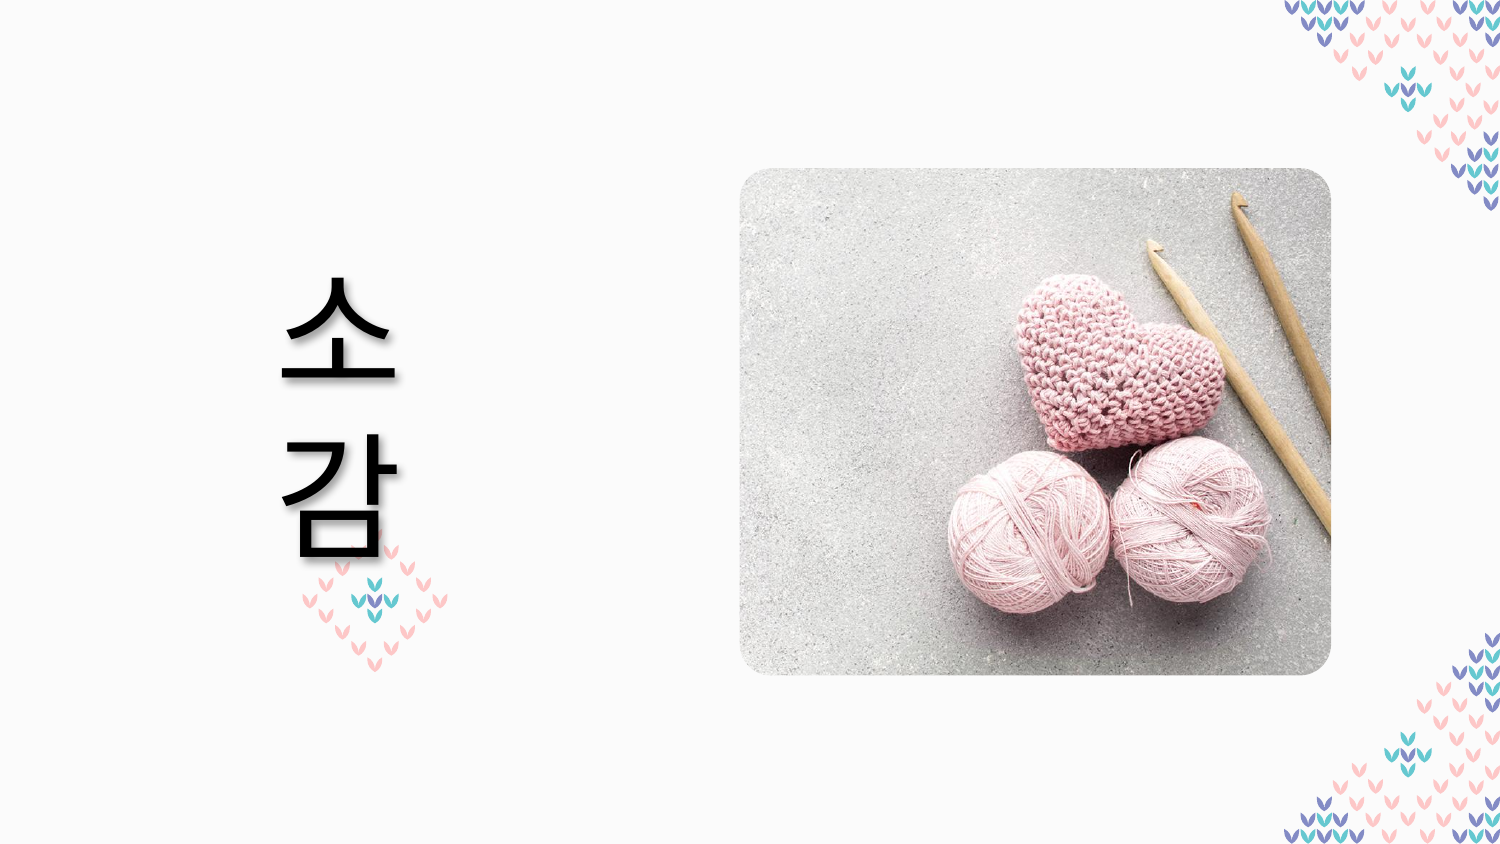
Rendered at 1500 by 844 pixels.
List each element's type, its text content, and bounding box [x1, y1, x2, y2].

text_box 소감 [260, 231, 489, 422]
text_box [302, 528, 448, 673]
picture [739, 167, 1332, 676]
